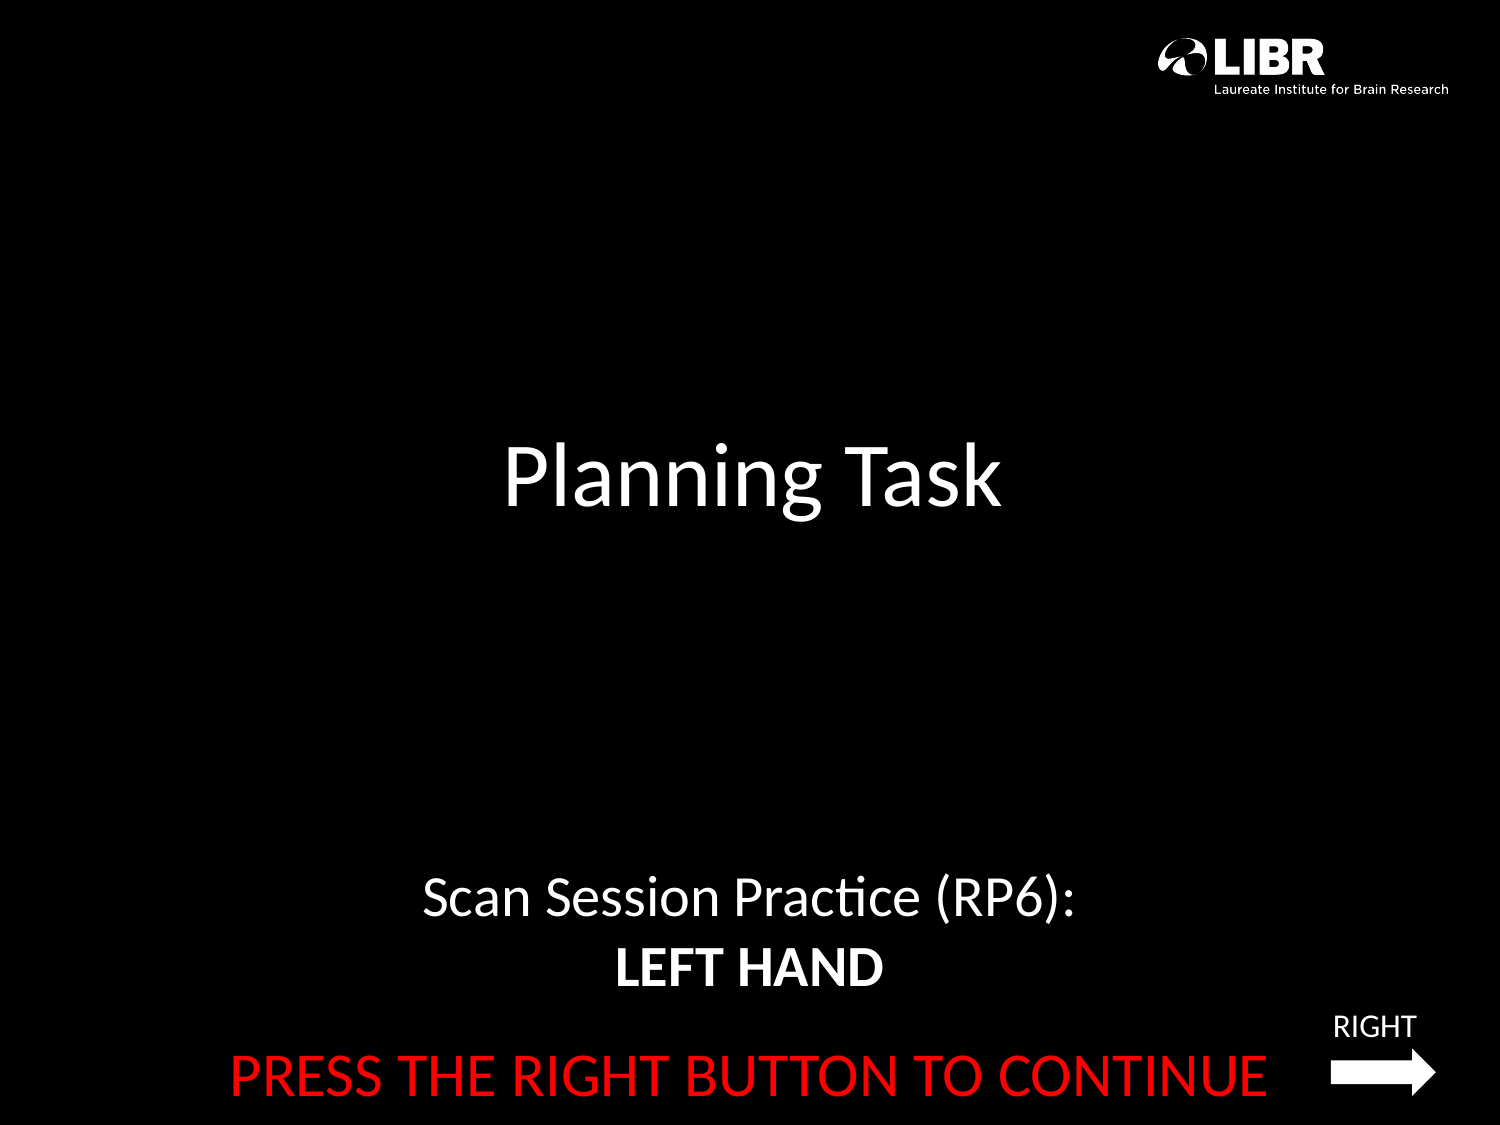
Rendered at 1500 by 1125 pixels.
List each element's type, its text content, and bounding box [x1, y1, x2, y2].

text_box PRESS THE RIGHT BUTTON TO CONTINUE [0, 1017, 1249, 1125]
title Planning Task [59, 349, 1448, 591]
text_box RIGHT [1249, 996, 1500, 1125]
text_box [1330, 1047, 1437, 1097]
text_box Scan Session Practice (RP6): LEFT HAND [363, 850, 1137, 1005]
picture [1158, 38, 1448, 94]
